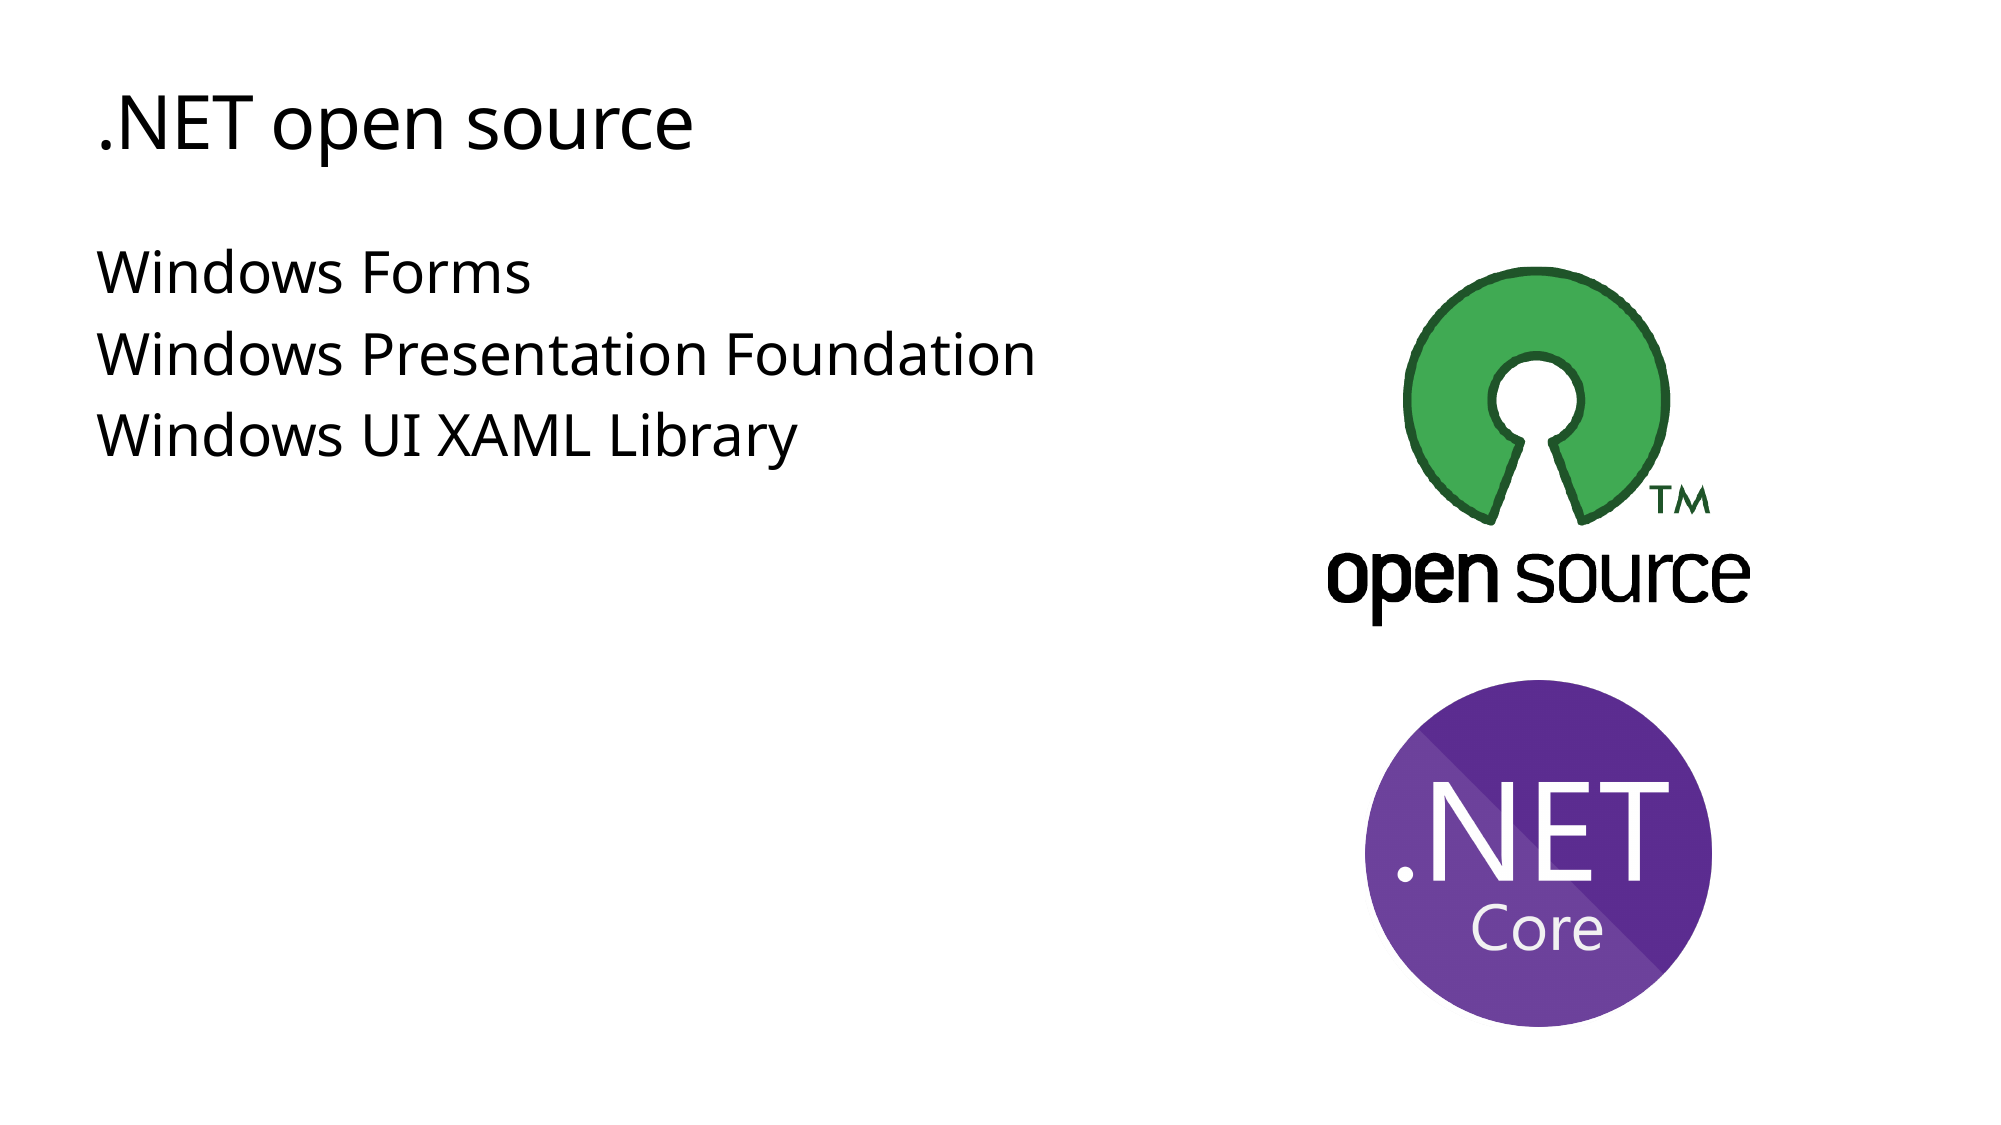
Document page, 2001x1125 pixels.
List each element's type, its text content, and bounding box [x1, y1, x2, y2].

title .NET open source [96, 75, 1904, 166]
list Windows Forms Windows Presentation Foundation Windows UI XAML Library [96, 235, 1904, 476]
picture [1365, 680, 1712, 1027]
picture [1303, 242, 1774, 650]
